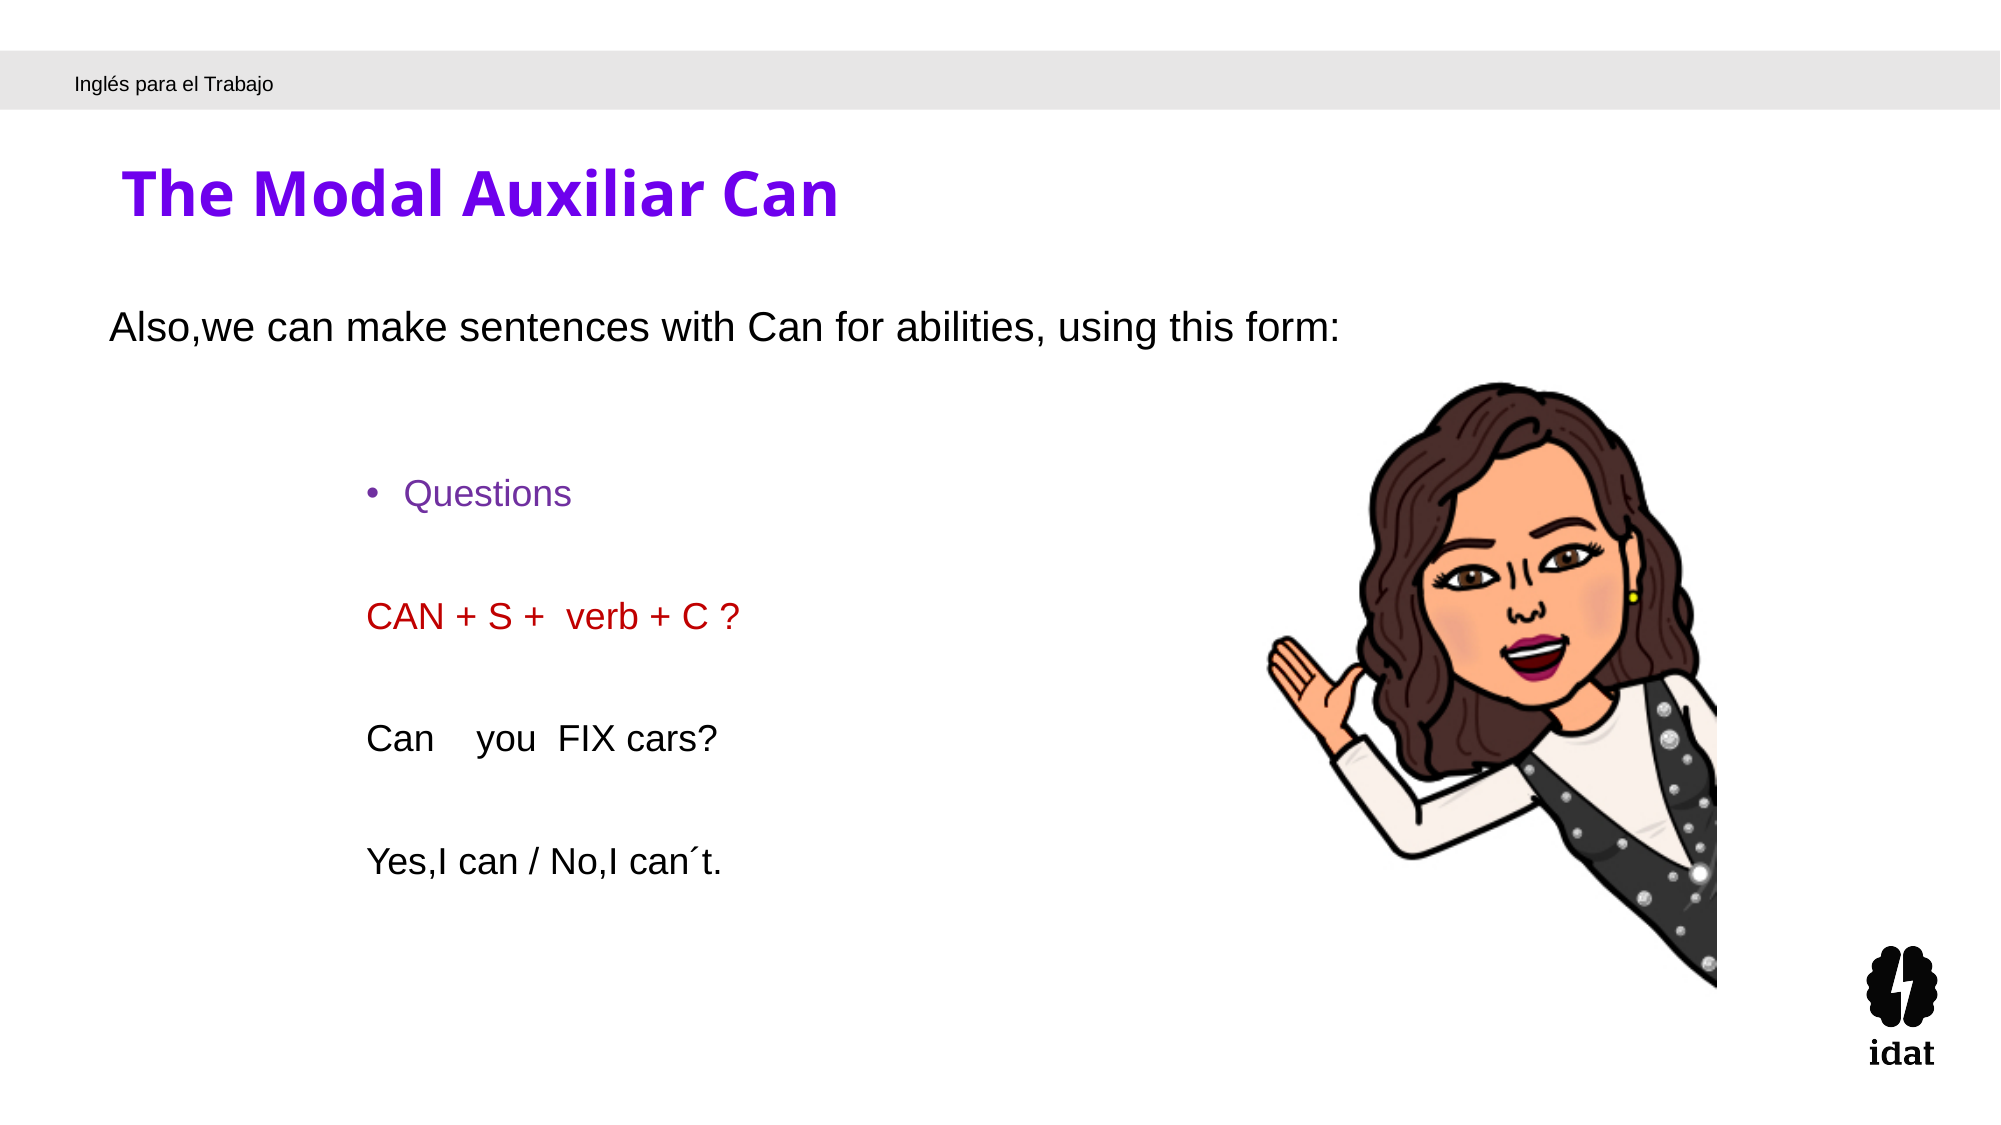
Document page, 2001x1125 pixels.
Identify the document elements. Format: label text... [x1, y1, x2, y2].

picture [1019, 324, 1717, 1038]
text_box Also,we can make sentences with Can for abilities, using this form: [94, 297, 1586, 486]
picture [1866, 946, 1938, 1065]
text_box Questions CAN + S + verb + C ? Can you FIX cars? Yes,I can / No,I can´t. [351, 486, 1019, 1038]
list Inglés para el Trabajo [74, 58, 690, 106]
list The Modal Auxiliar Can [121, 163, 1020, 242]
